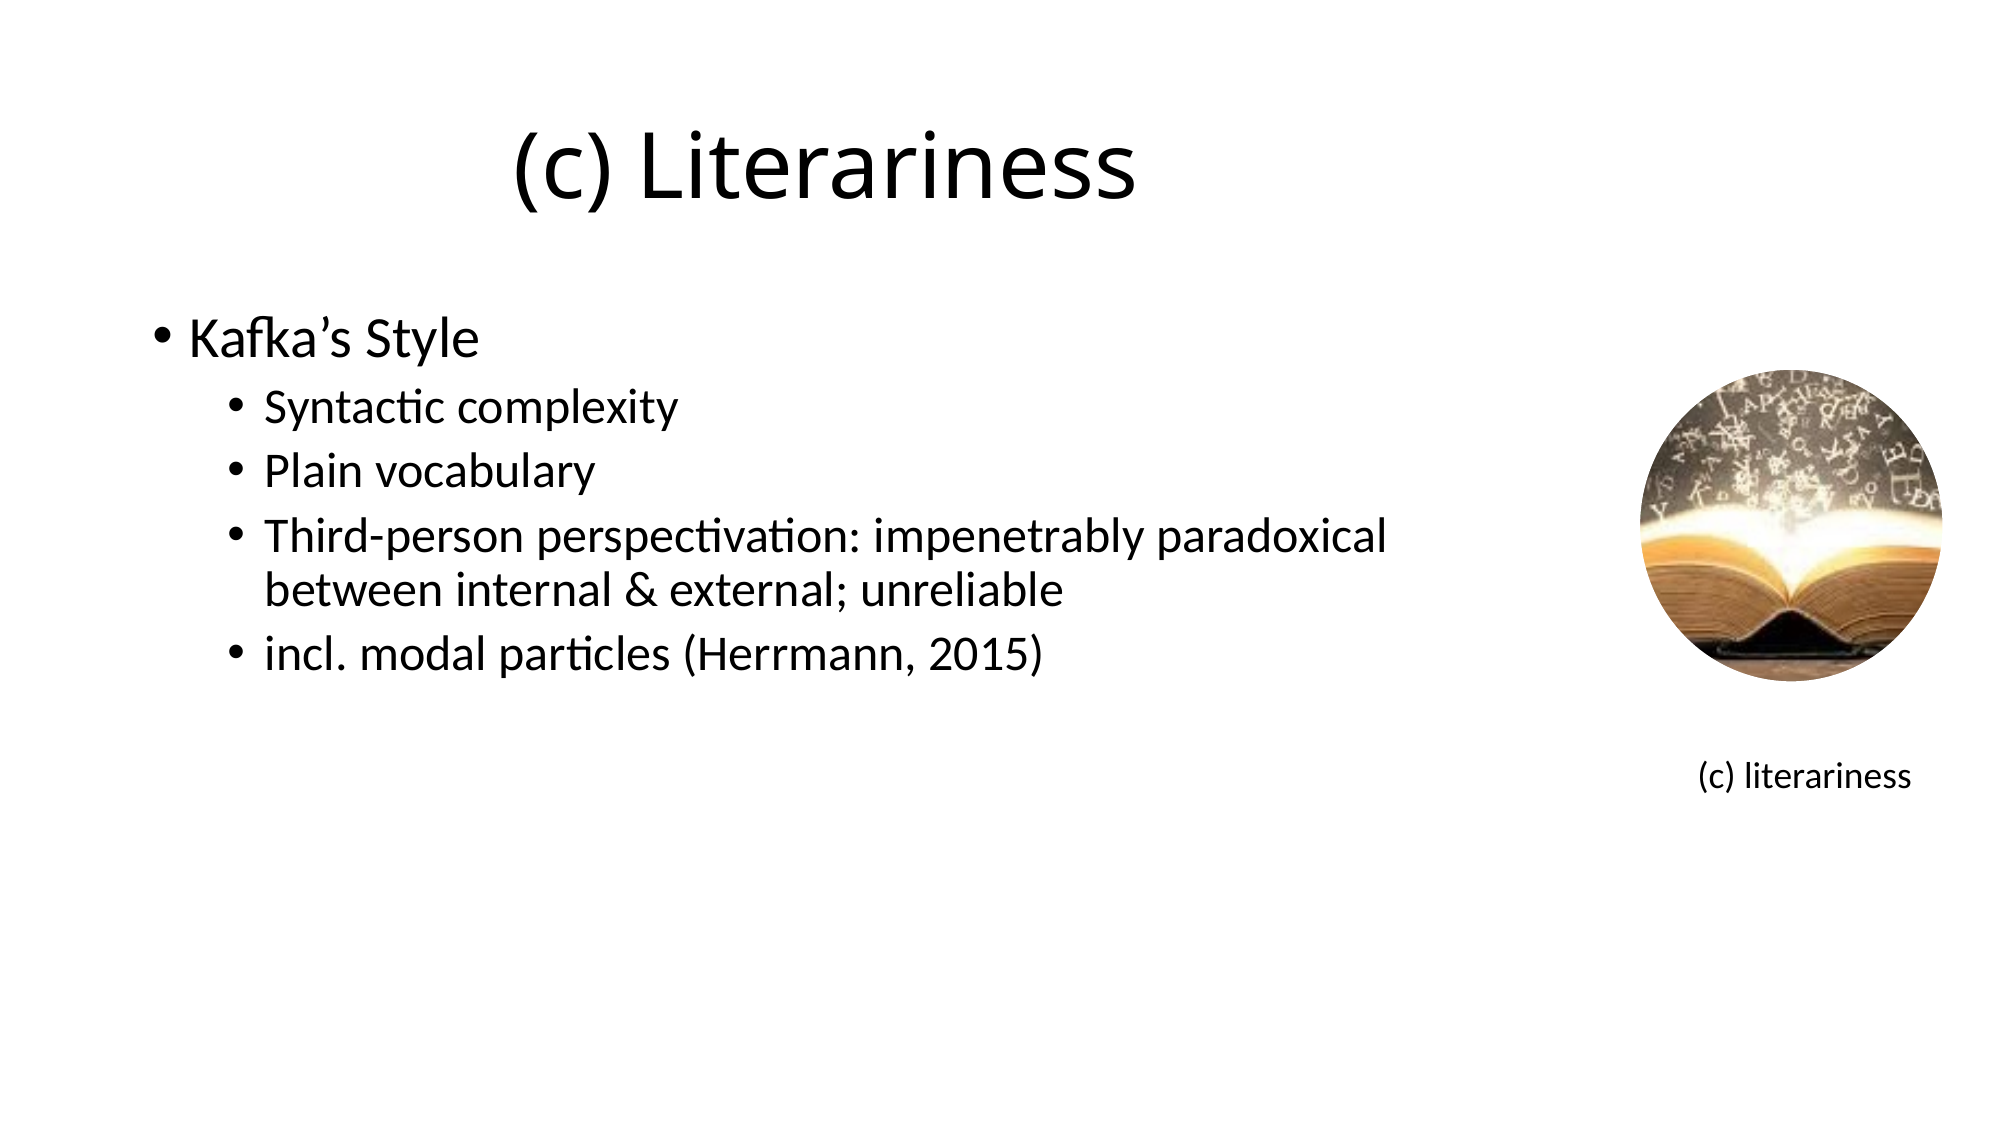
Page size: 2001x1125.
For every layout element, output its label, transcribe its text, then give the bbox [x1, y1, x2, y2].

list Kafka’s Style Syntactic complexity Plain vocabulary Third-person perspectivation: impenetrably paradoxical between internal & external; unreliable incl. modal particles (Herrmann, 2015) [137, 299, 1522, 1014]
title (c) Literariness [498, 59, 1168, 278]
text_box [1638, 367, 1945, 684]
text_box (c) literariness [1682, 743, 1944, 804]
